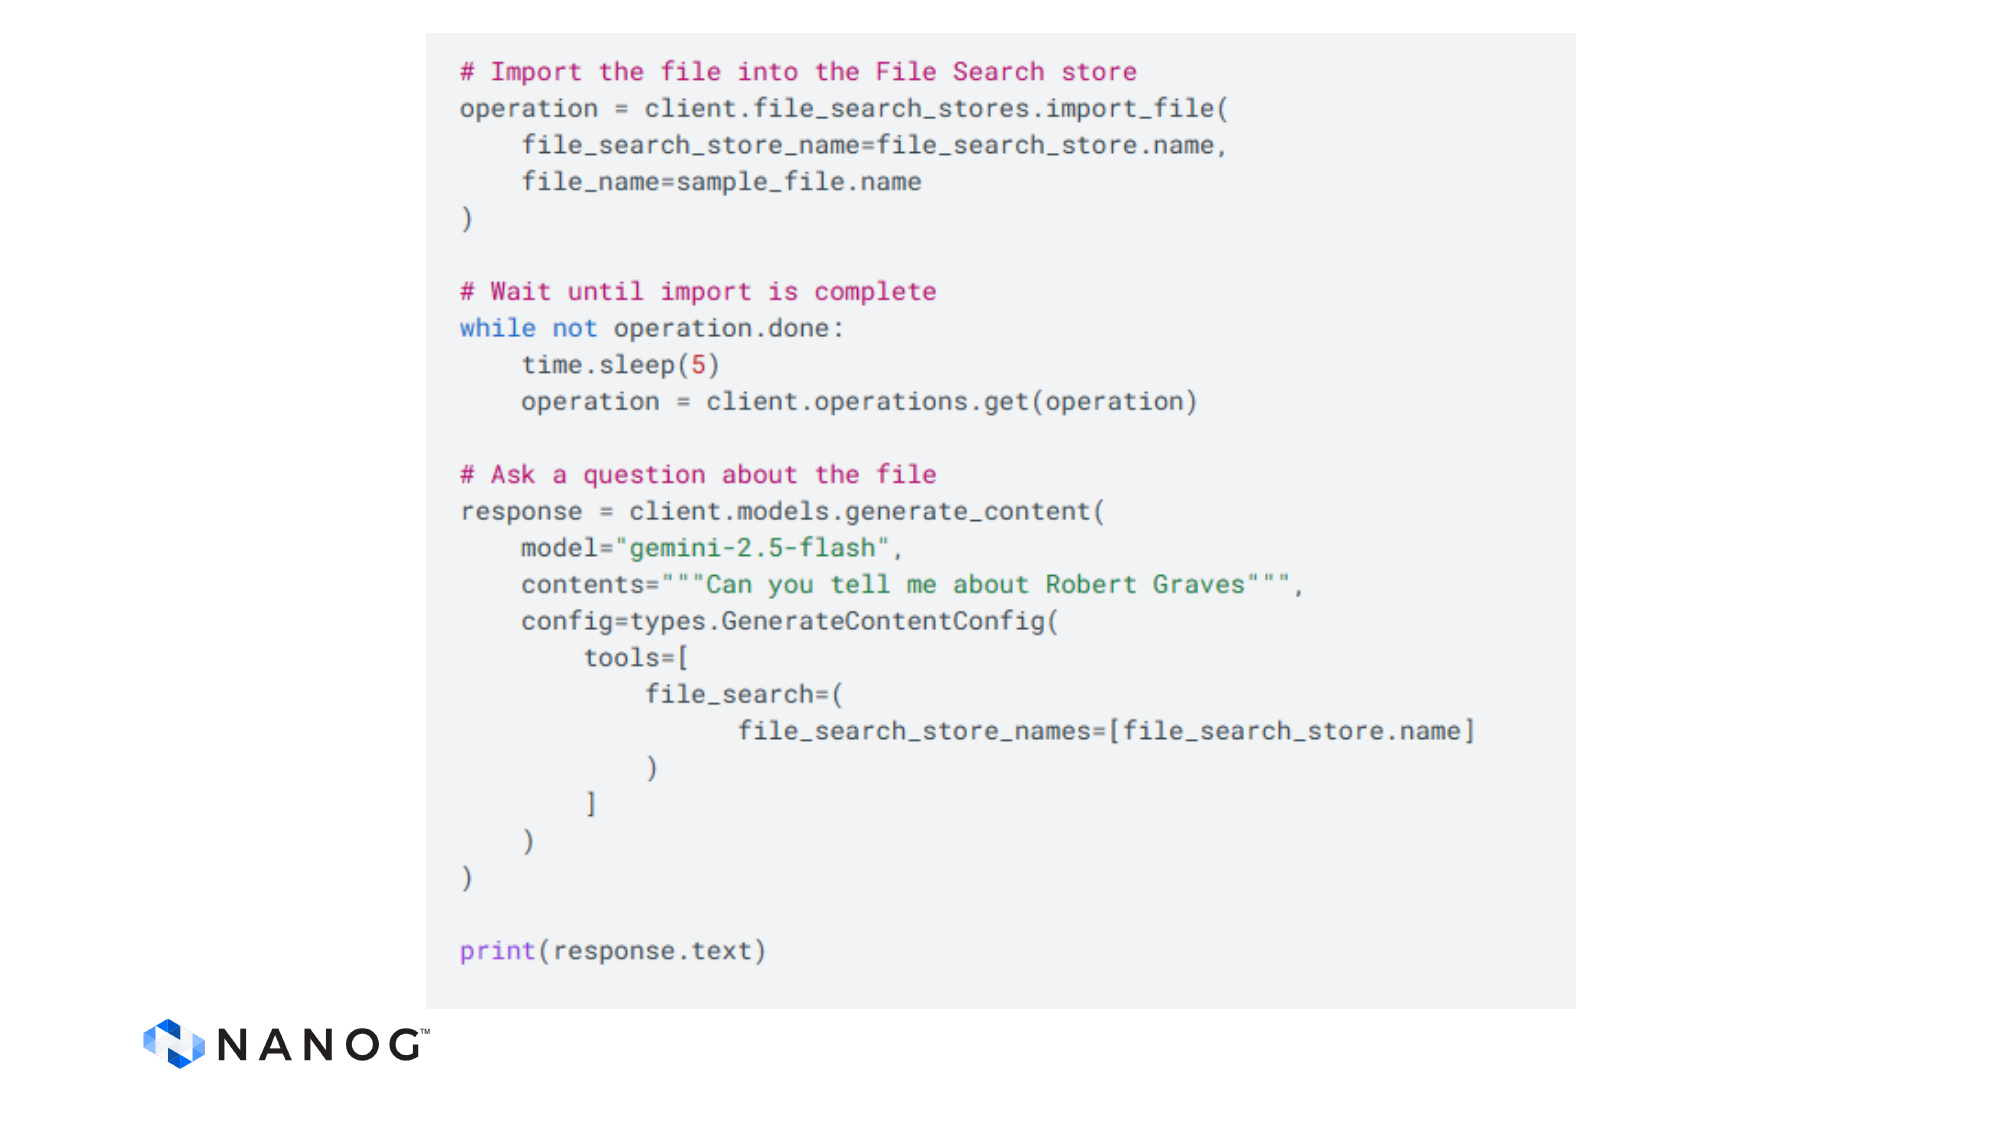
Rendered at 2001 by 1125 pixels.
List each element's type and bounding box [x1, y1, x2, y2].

picture [137, 1013, 434, 1074]
picture [426, 33, 1576, 1010]
